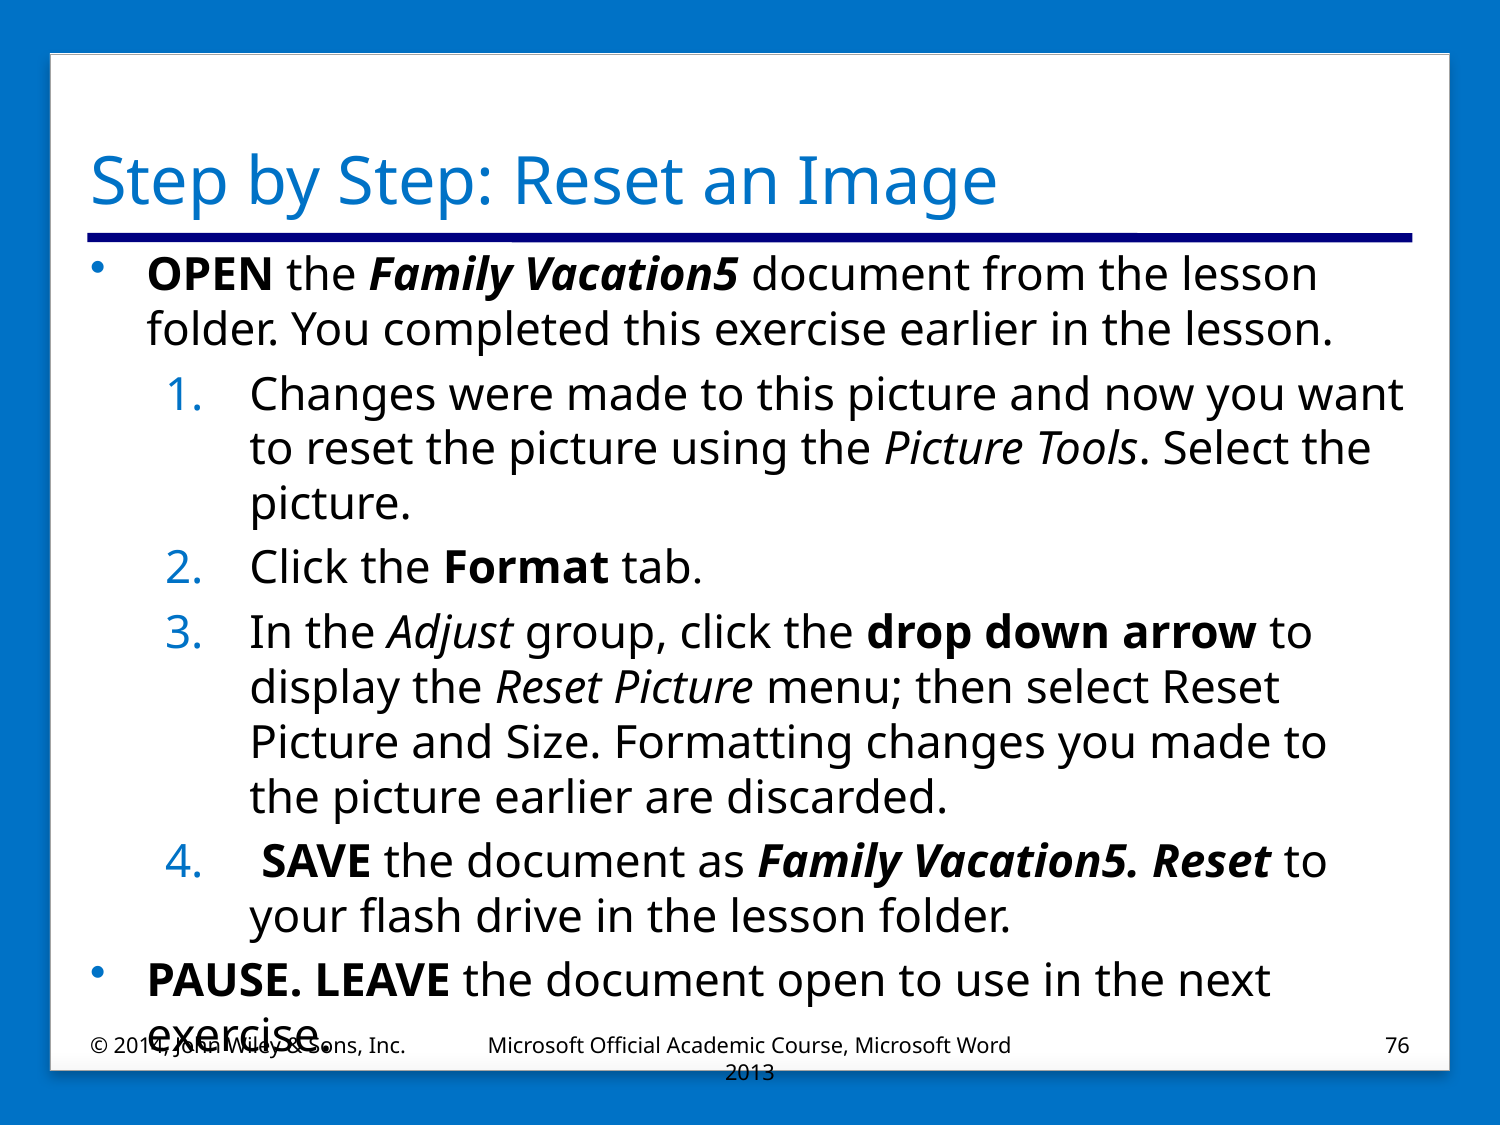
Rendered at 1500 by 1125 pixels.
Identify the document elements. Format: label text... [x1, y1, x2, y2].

slide_number © 2014, John Wiley & Sons, Inc. [74, 1024, 426, 1103]
title Step by Step: Reset an Image [74, 74, 1426, 226]
slide_number 76 [1074, 1024, 1426, 1103]
list OPEN the Family Vacation5 document from the lesson folder. You completed this exercise earlier in the lesson. Changes were made to this picture and now you want to reset the picture using the Picture Tools. Select the picture. Click the Format tab. In the Adjust group, click the drop down arrow to display the Reset Picture menu; then select Reset Picture and Size. Formatting changes you made to the picture earlier are discarded. SAVE the document as Family Vacation5. Reset to your flash drive in the lesson folder. PAUSE. LEAVE the document open to use in the next exercise. [75, 237, 1425, 1063]
footer Microsoft Official Academic Course, Microsoft Word 2013 [449, 1024, 1051, 1103]
